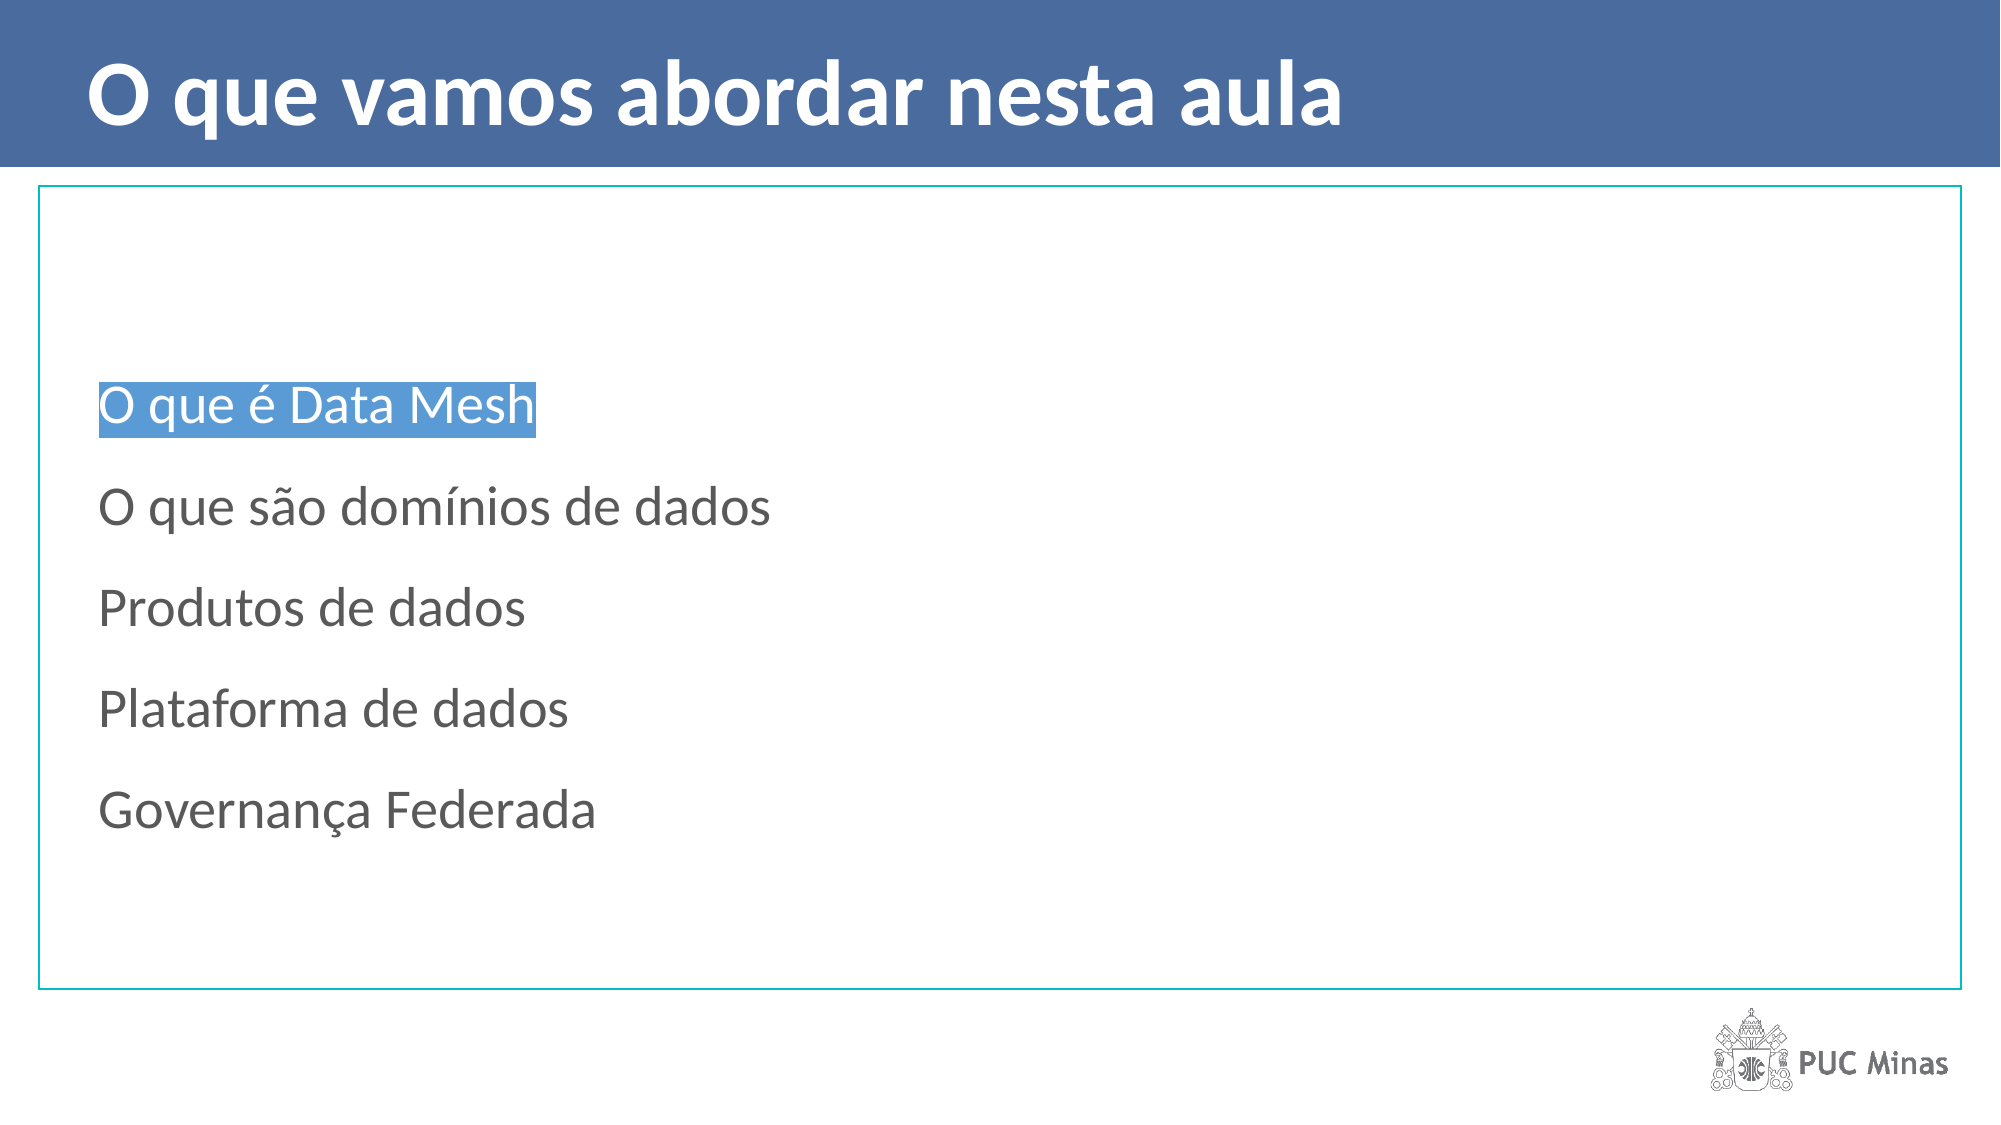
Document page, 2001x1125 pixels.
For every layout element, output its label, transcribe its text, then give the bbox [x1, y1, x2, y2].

picture [1710, 1008, 1949, 1091]
text_box O que é Data Mesh O que são domínios de dados Produtos de dados Plataforma de dados Governança Federada [83, 326, 1956, 848]
text_box O que vamos abordar nesta aula [72, 23, 1742, 152]
picture [0, 0, 2000, 167]
